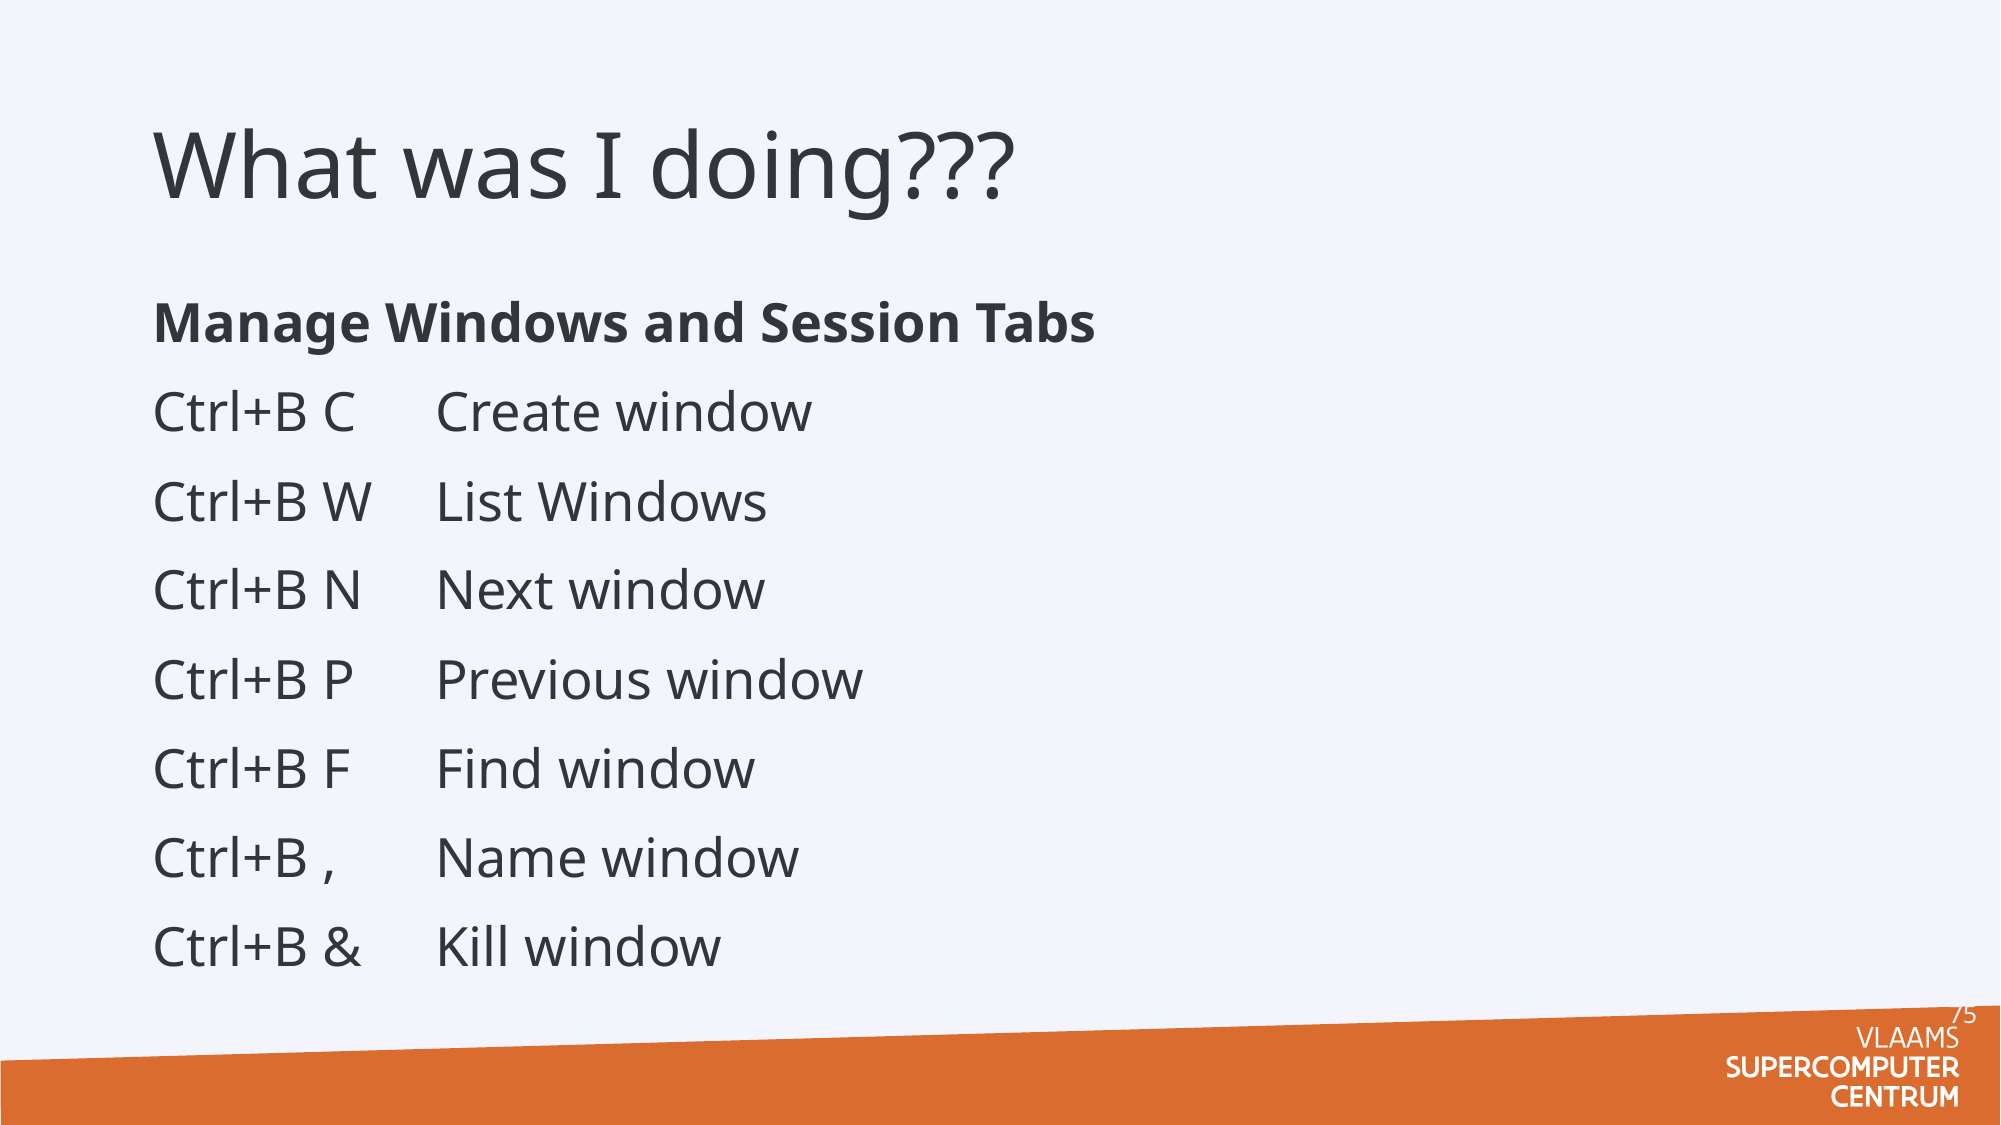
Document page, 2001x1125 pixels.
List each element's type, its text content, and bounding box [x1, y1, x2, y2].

picture [1725, 1021, 1960, 1117]
table_cell Name window [420, 812, 1697, 901]
table_cell Ctrl+B W [137, 455, 420, 544]
table_header Manage Windows and Session Tabs [137, 277, 1697, 366]
table_cell Kill window [420, 901, 1697, 990]
table_cell Ctrl+B N [137, 544, 420, 634]
title What was I doing??? [137, 59, 1863, 278]
table_cell Create window [420, 366, 1697, 455]
table_cell Find window [420, 723, 1697, 812]
table_cell Previous window [420, 634, 1697, 723]
table_cell Next window [420, 544, 1697, 634]
table_cell Ctrl+B P [137, 634, 420, 723]
table_cell Ctrl+B F [137, 723, 420, 812]
table_cell List Windows [420, 455, 1697, 544]
table_cell Ctrl+B C [137, 366, 420, 455]
table_cell Ctrl+B & [137, 901, 420, 990]
table_cell Ctrl+B , [137, 812, 420, 901]
slide_number 75 [1787, 992, 1993, 1040]
